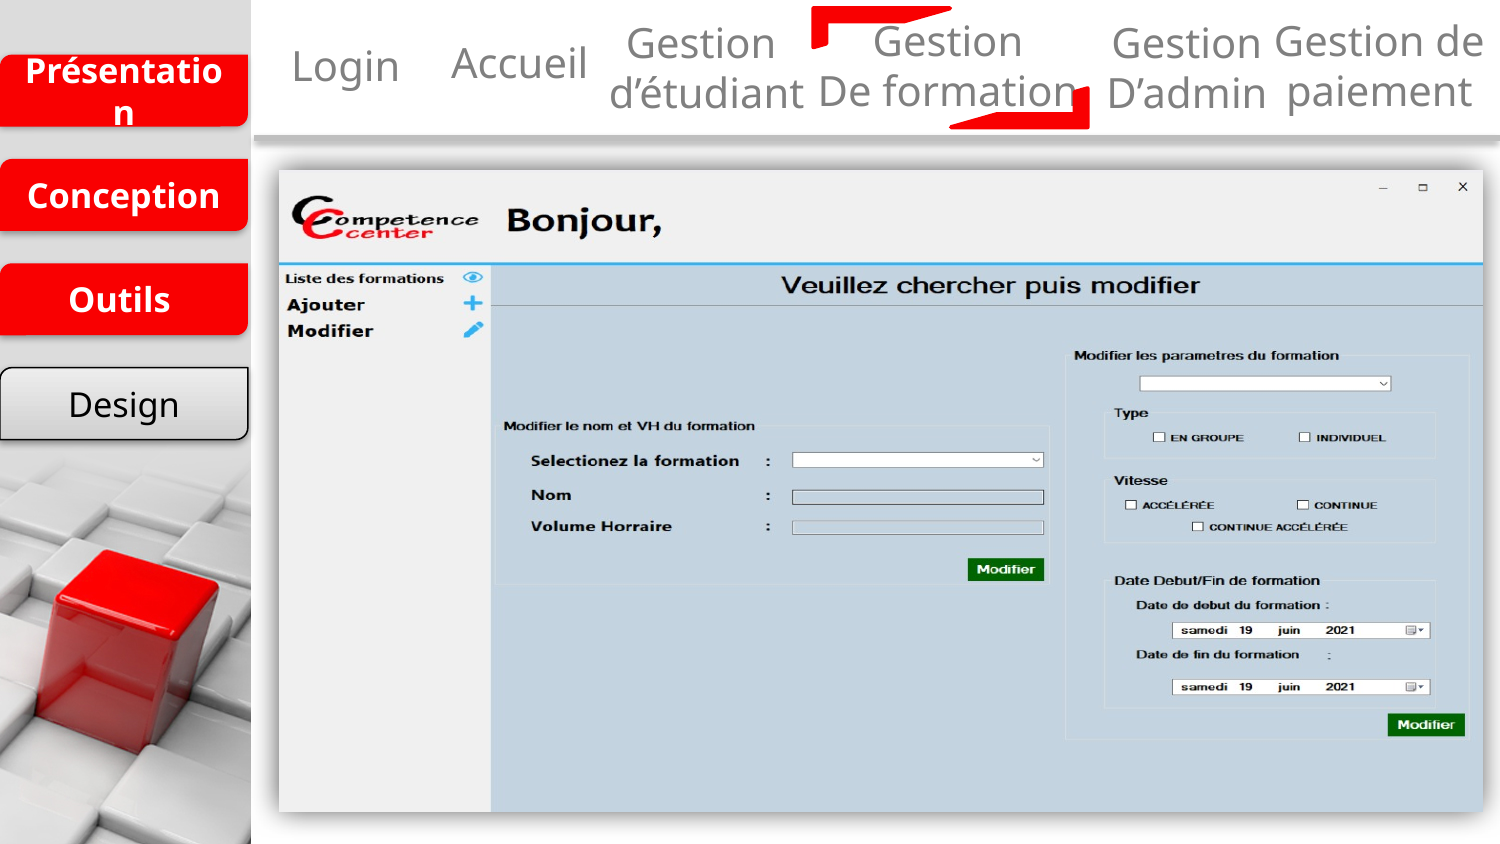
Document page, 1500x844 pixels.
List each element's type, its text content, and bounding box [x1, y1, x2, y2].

text_box Gestion de paiement [1258, 6, 1500, 122]
text_box Gestion d’étudiant [593, 9, 810, 125]
text_box Conception [0, 158, 248, 231]
text_box Présentation [0, 54, 248, 127]
picture [0, 0, 1500, 844]
text_box Outils [0, 263, 248, 336]
text_box Design [0, 366, 249, 441]
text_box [813, 7, 1088, 128]
text_box Accueil [435, 29, 593, 95]
text_box Login [276, 32, 416, 98]
text_box Gestion D’admin [1091, 9, 1283, 125]
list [278, 170, 1483, 813]
